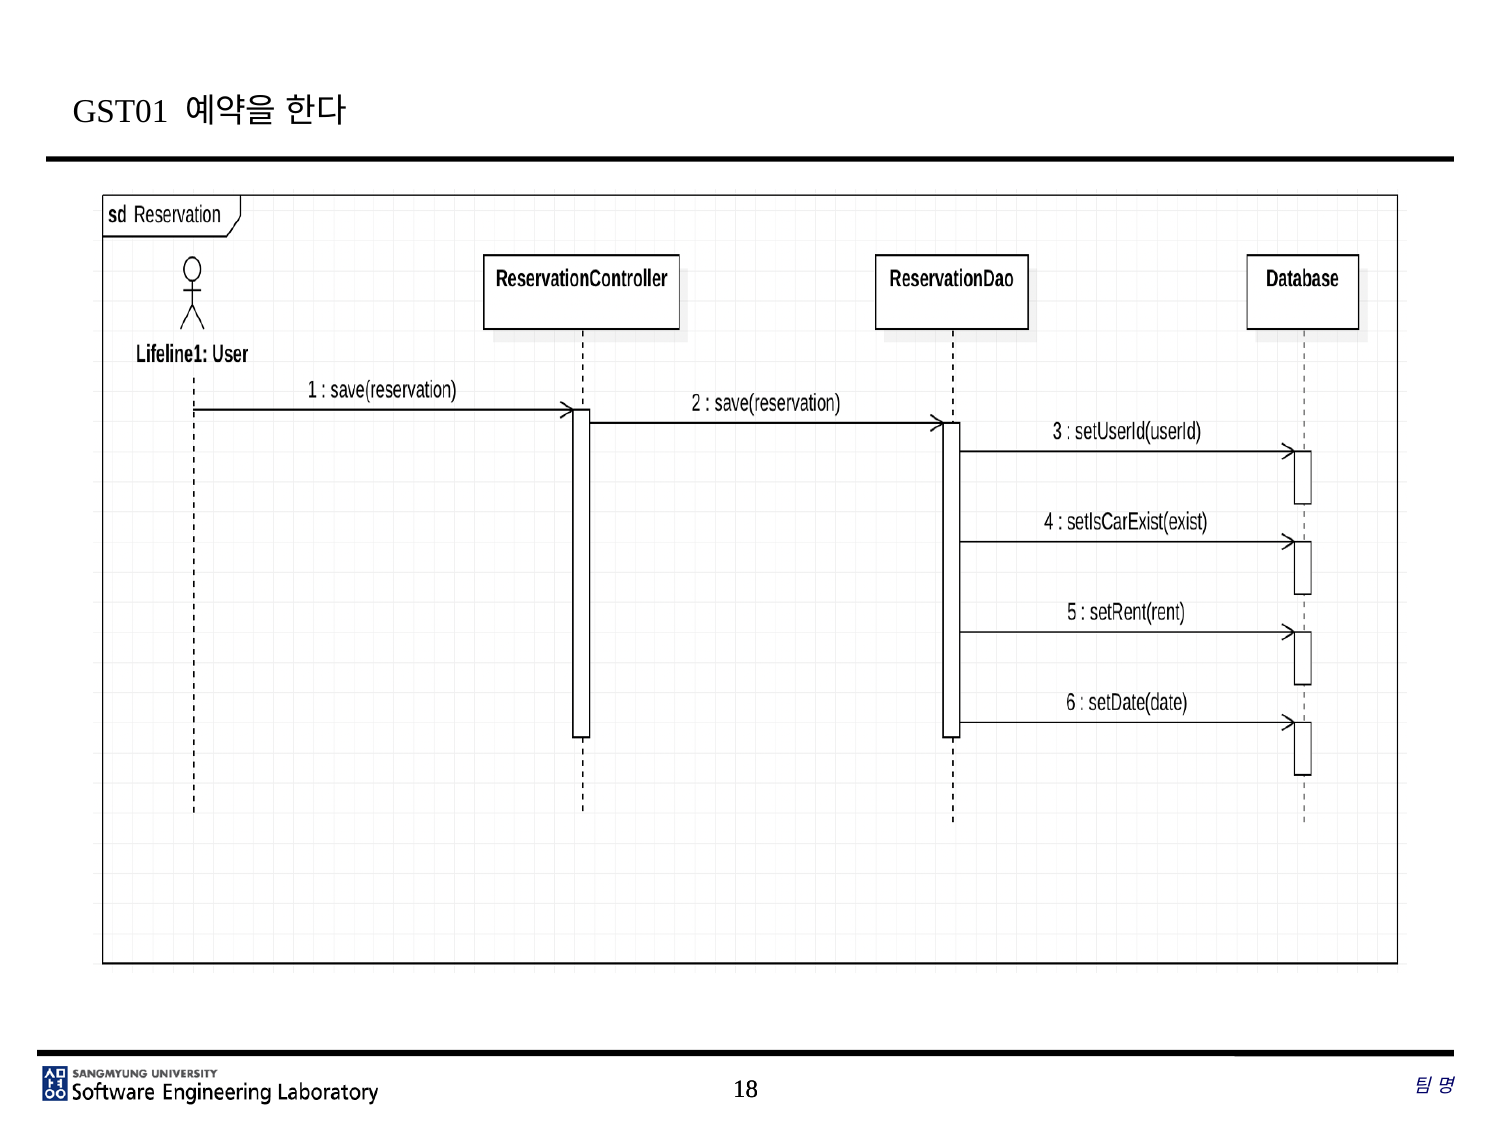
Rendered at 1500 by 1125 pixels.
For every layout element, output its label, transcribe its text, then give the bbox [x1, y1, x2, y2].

title GST01 예약을 한다 [57, 73, 1190, 149]
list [93, 189, 1407, 973]
picture [42, 1066, 382, 1106]
footer 팀 명 [994, 1060, 1454, 1110]
